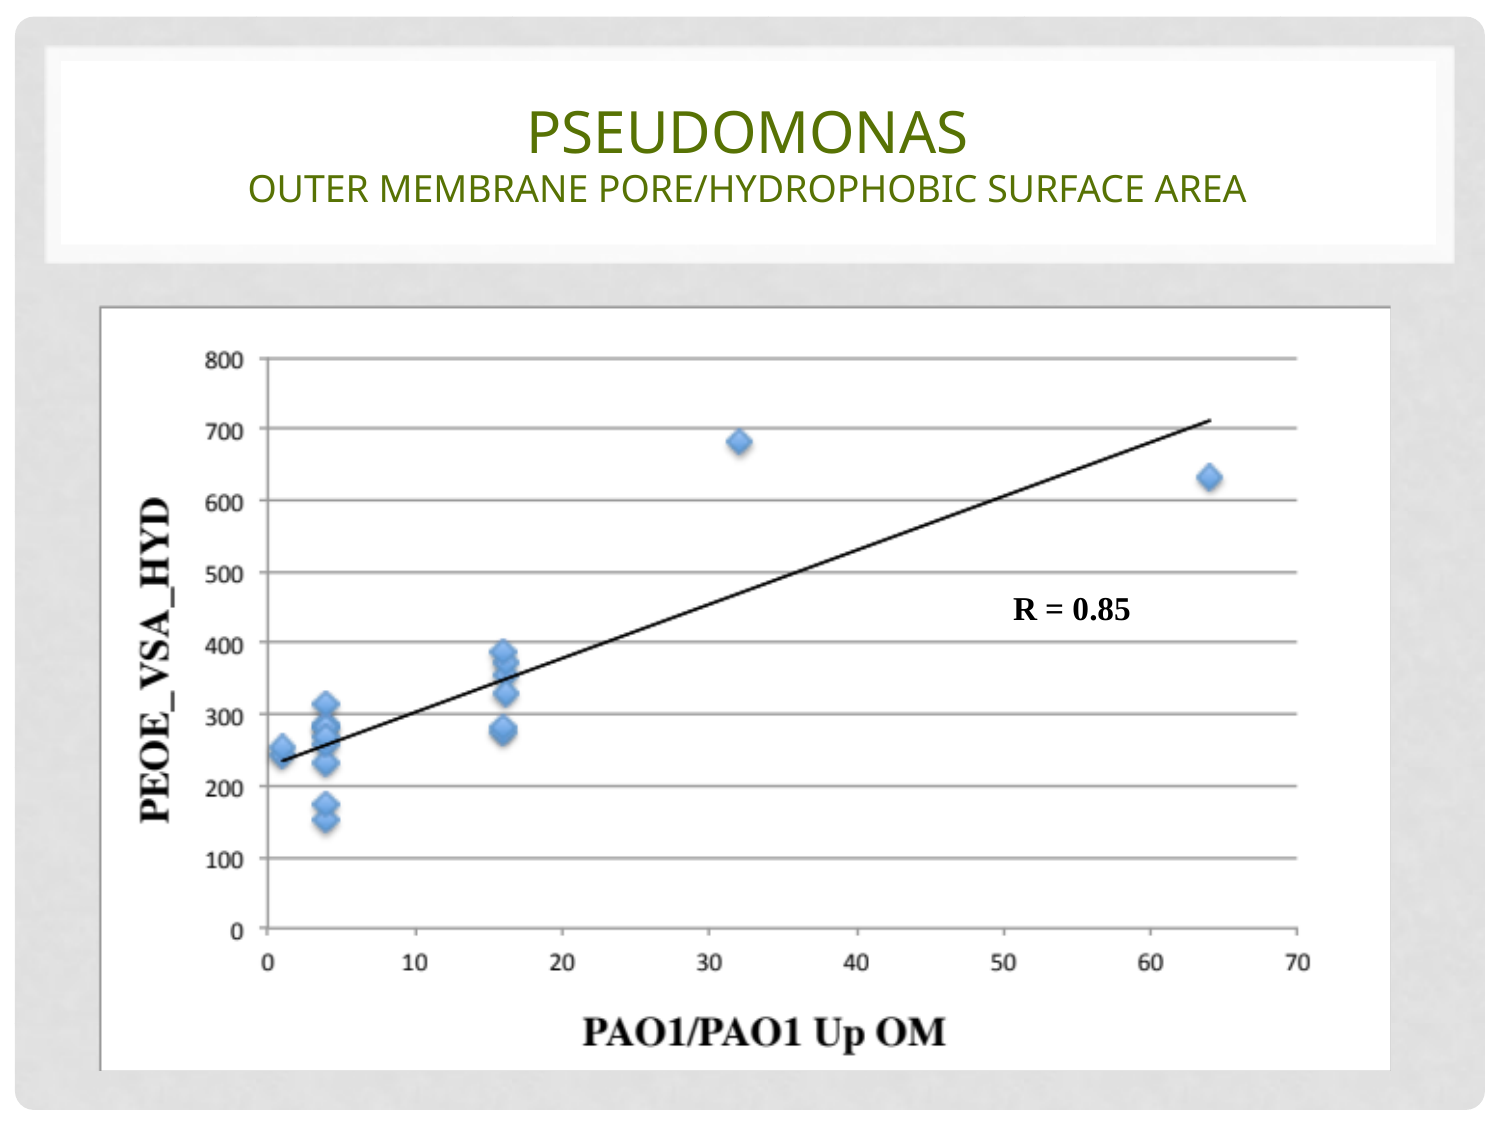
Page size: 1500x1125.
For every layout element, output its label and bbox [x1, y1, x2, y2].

picture [98, 305, 1391, 1071]
title [69, 66, 1425, 238]
